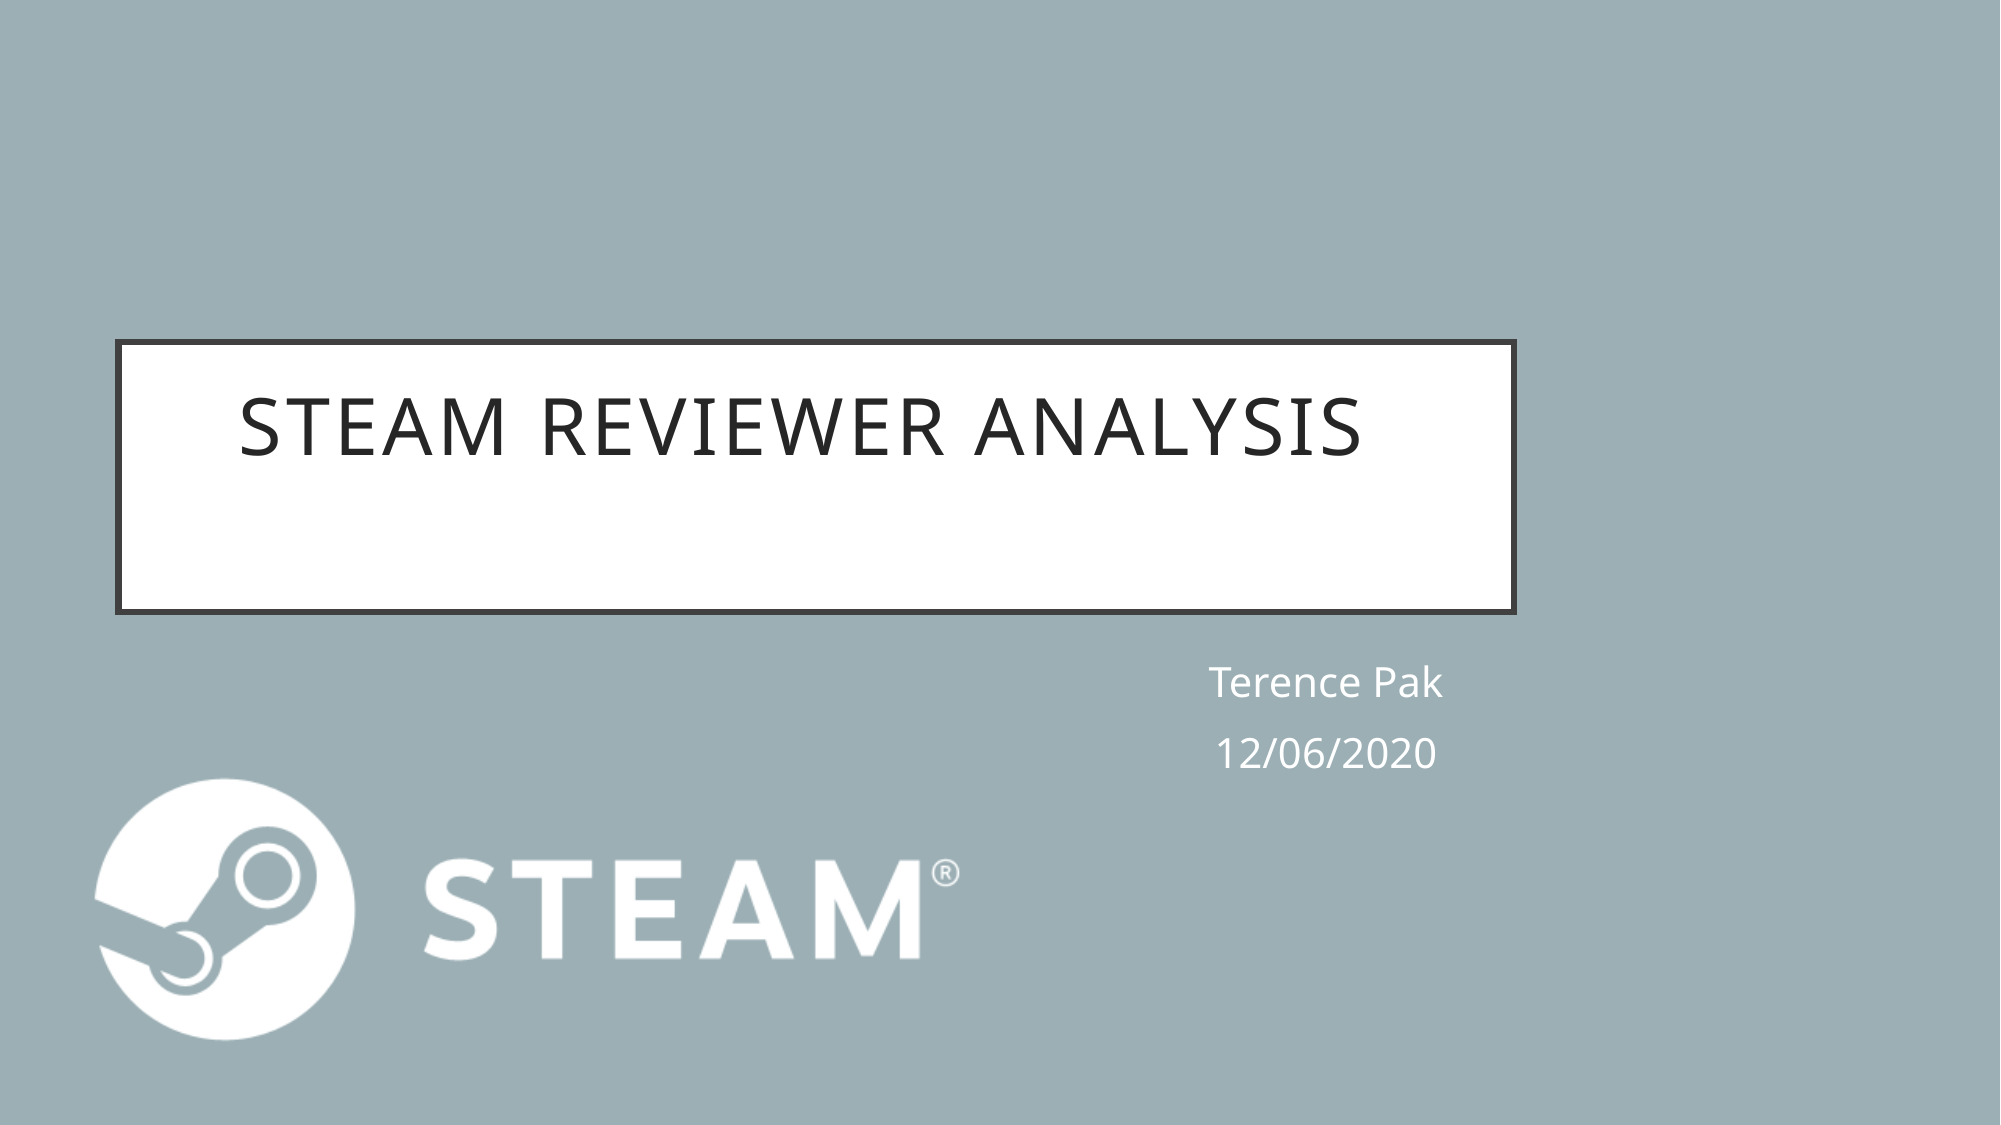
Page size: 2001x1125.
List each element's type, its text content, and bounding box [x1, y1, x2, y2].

title Steam Reviewer Analysis [115, 339, 1517, 615]
subtitle Terence Pak 12/06/2020 [1171, 648, 1481, 829]
picture [0, 775, 1108, 1043]
